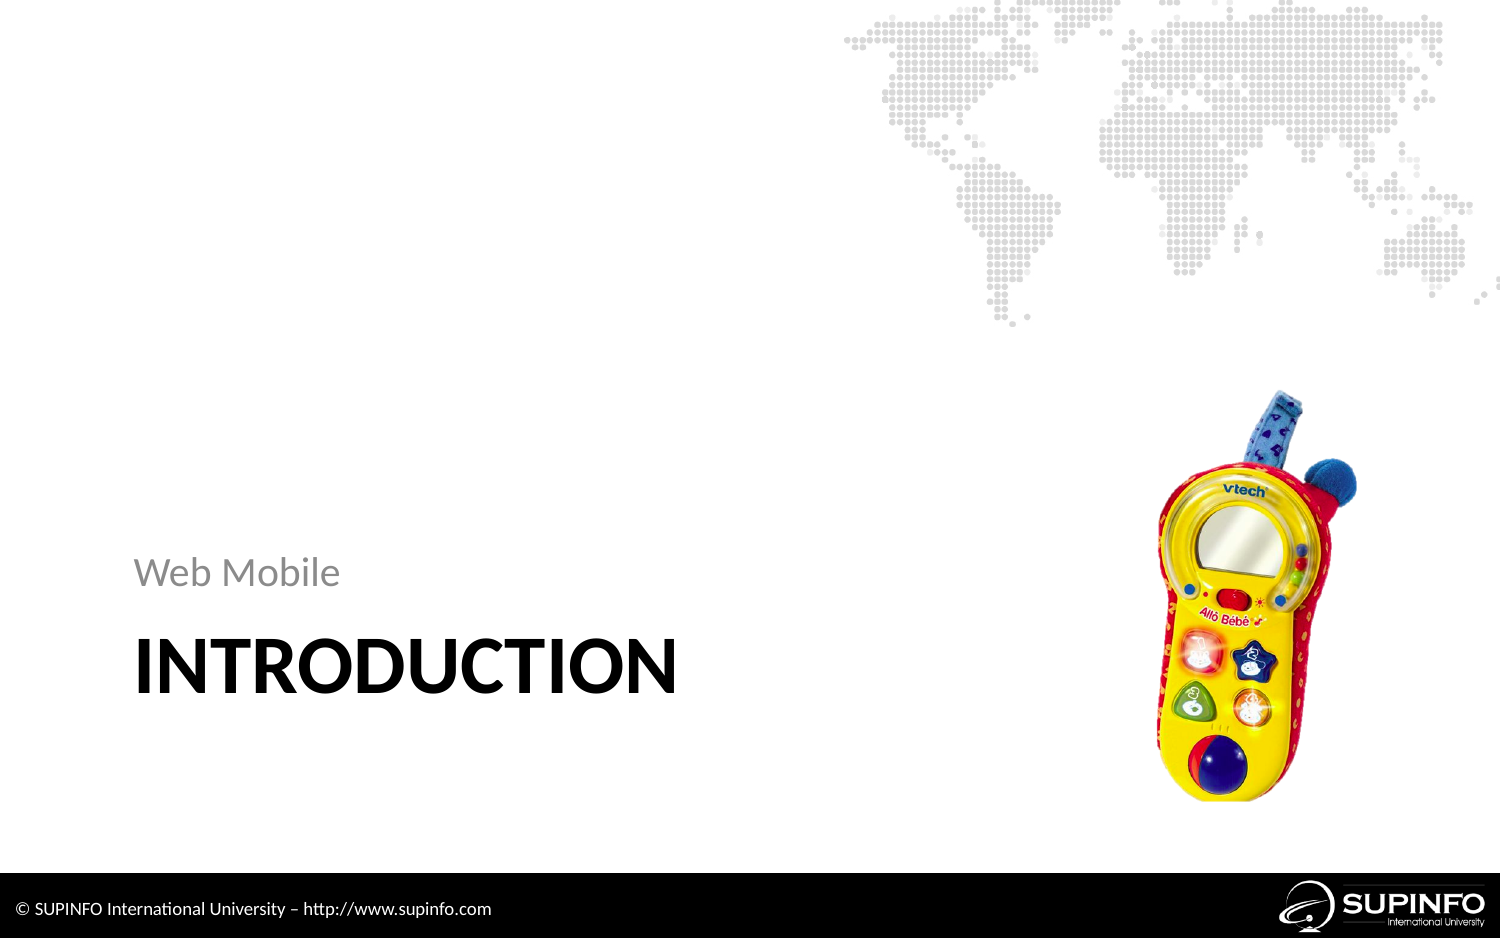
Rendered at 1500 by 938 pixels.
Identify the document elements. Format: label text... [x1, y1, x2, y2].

picture [1269, 870, 1494, 938]
picture [1021, 385, 1448, 812]
picture [844, 0, 1500, 327]
title introduction [118, 603, 1016, 789]
list Web Mobile [118, 397, 1016, 603]
